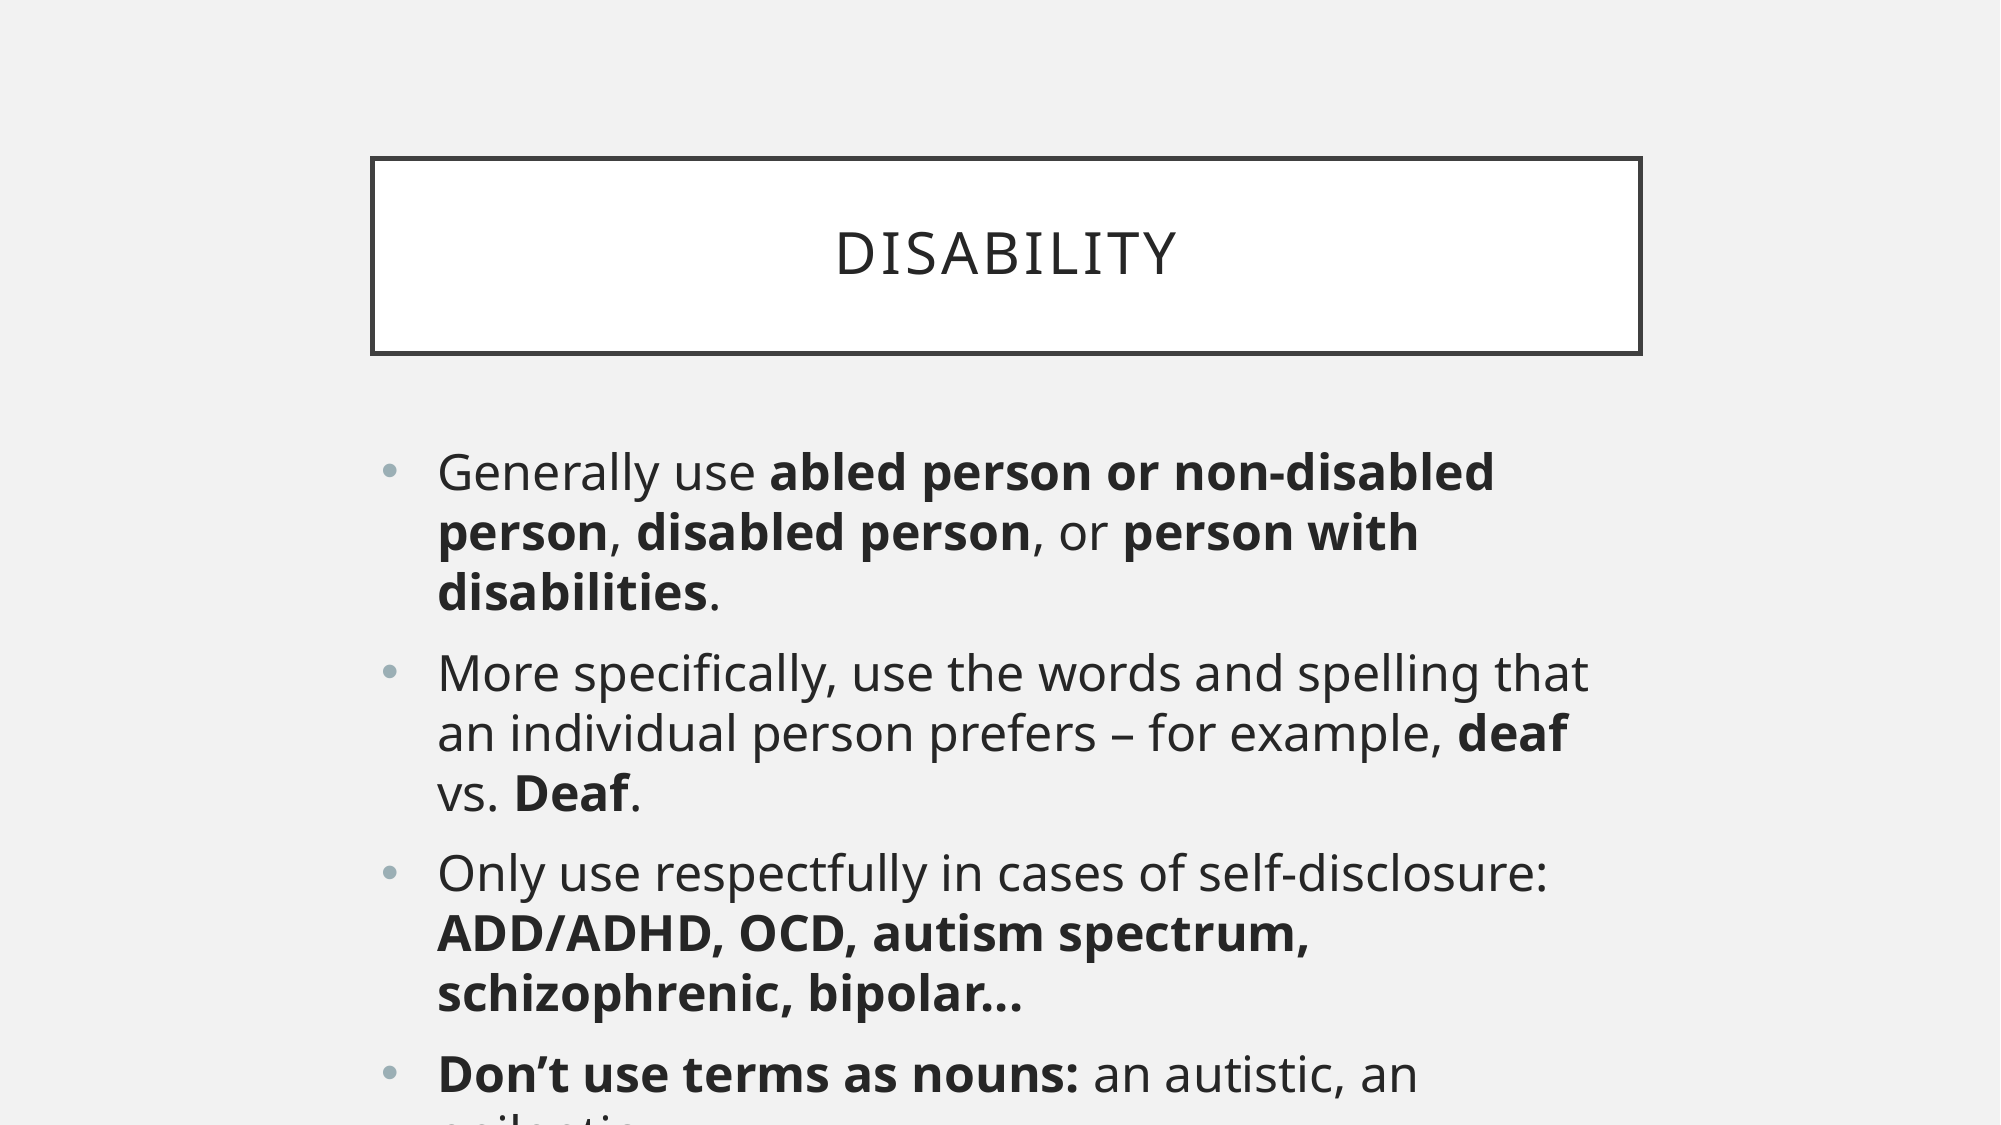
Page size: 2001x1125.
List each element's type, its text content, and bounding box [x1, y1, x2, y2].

title Disability [370, 156, 1643, 356]
list Generally use abled person or non-disabled person, disabled person, or person with disabilities. More specifically, use the words and spelling that an individual person prefers – for example, deaf vs. Deaf. Only use respectfully in cases of self-disclosure: ADD/ADHD, OCD, autism spectrum, schizophrenic, bipolar... Don’t use terms as nouns: an autistic, an epileptic. [366, 432, 1634, 942]
